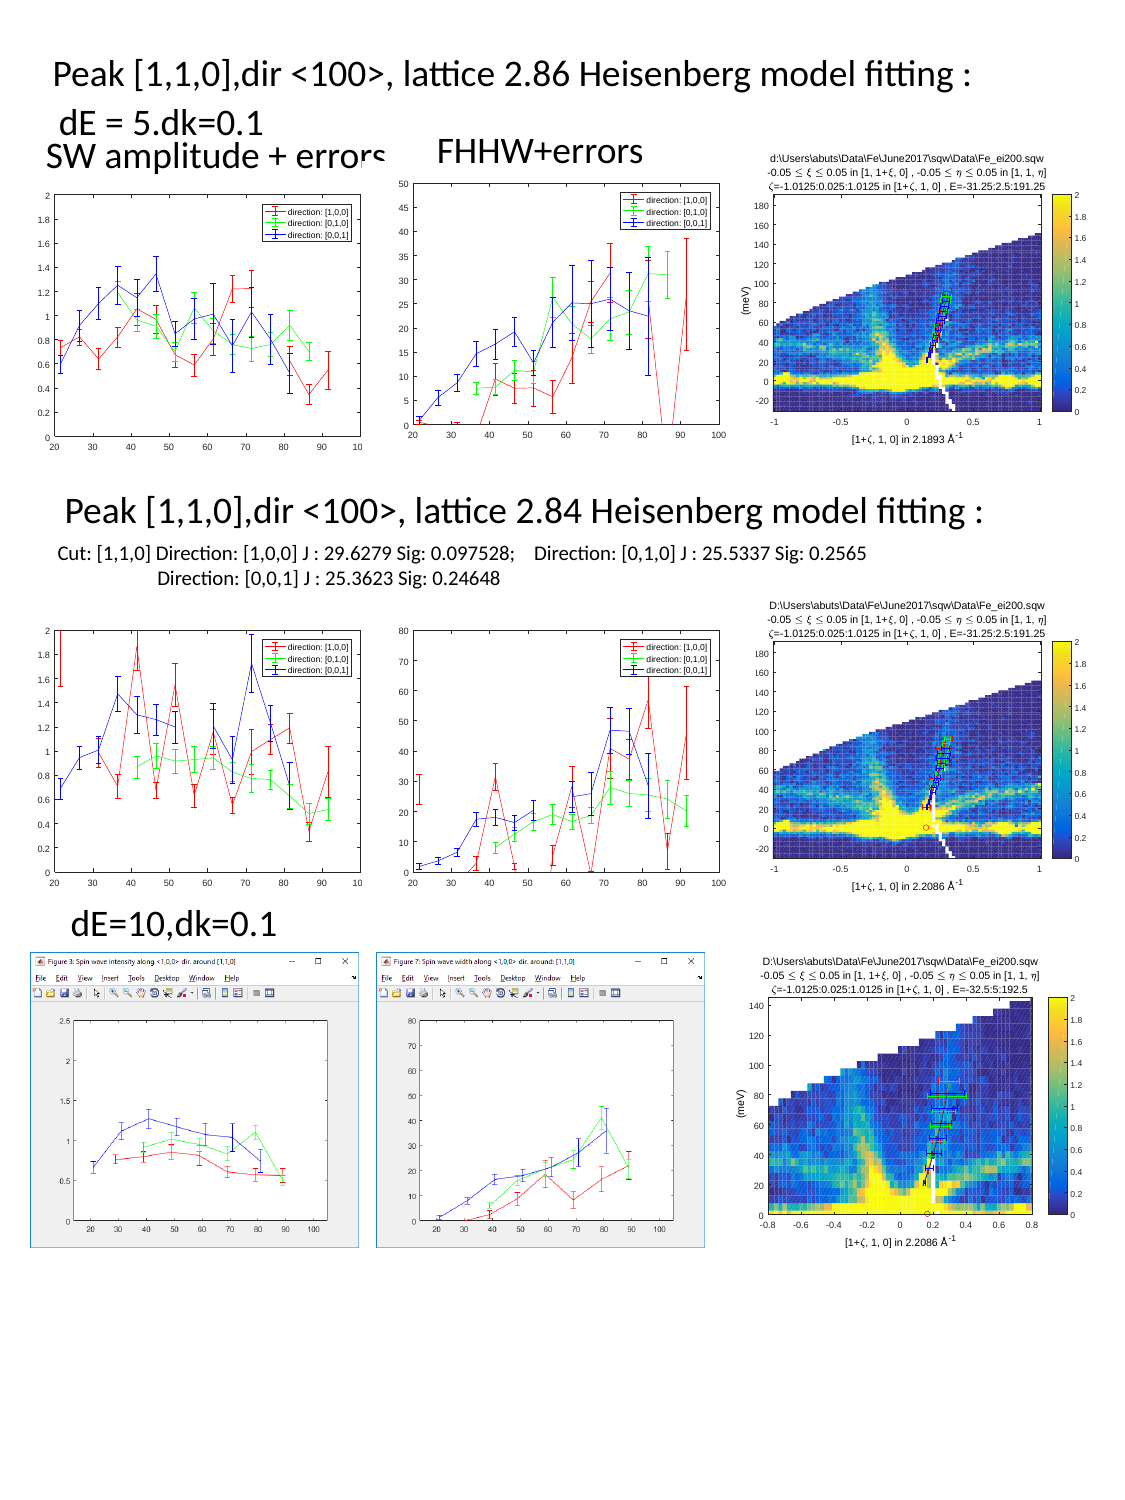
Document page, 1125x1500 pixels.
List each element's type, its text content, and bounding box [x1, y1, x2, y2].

text_box FHHW+errors [422, 118, 668, 159]
text_box Cut: [1,1,0] Direction: [1,0,0] J : 29.6279 Sig: 0.097528; Direction: [0,1,0] J : 25.5337 Sig: 0.2565 Direction: [0,0,1] J : 25.3623 Sig: 0.24648 [42, 532, 1024, 597]
picture [2, 596, 1123, 904]
text_box SW amplitude + errors [31, 123, 402, 171]
text_box Peak [1,1,0],dir <100>, lattice 2.86 Heisenberg model fitting : [37, 41, 989, 101]
text_box dE = 5.dk=0.1 [43, 90, 279, 151]
text_box dE=10,dk=0.1 [55, 912, 293, 950]
picture [2, 148, 1123, 469]
picture [30, 951, 360, 1248]
text_box Peak [1,1,0],dir <100>, lattice 2.84 Heisenberg model fitting : [49, 478, 1000, 532]
picture [723, 951, 1118, 1248]
picture [376, 951, 705, 1248]
